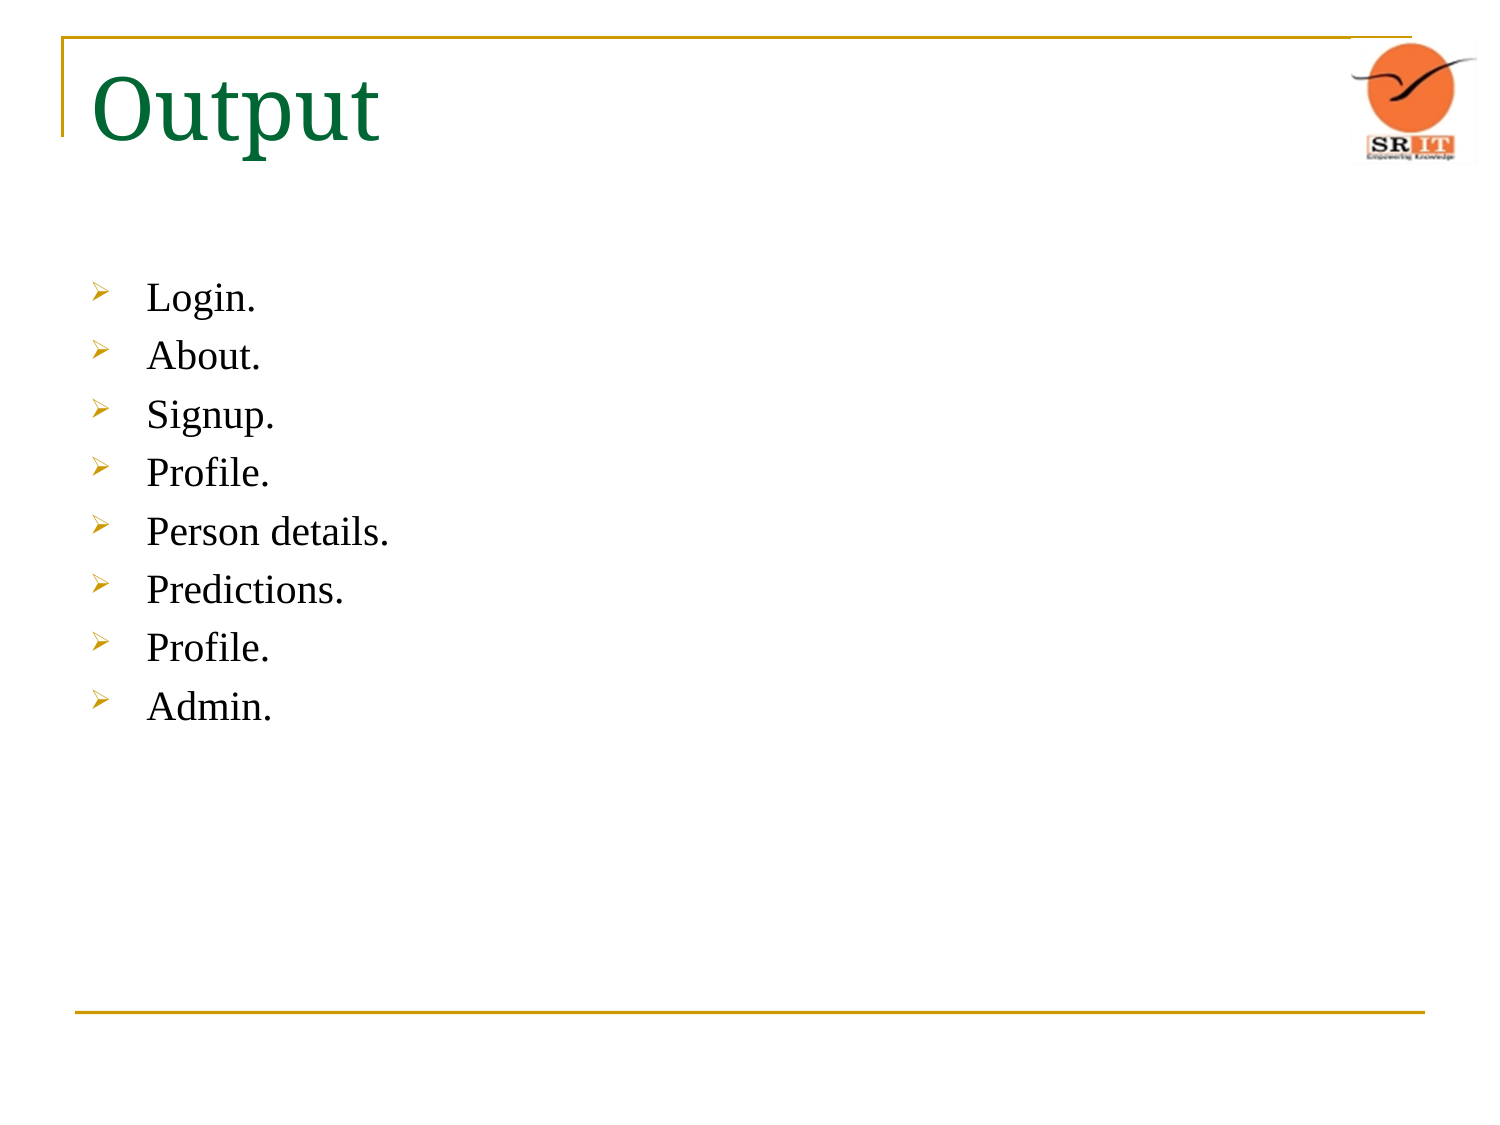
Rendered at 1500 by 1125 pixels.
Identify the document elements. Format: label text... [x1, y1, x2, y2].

picture [1350, 37, 1478, 165]
title Output [74, 45, 1426, 233]
list Login. About. Signup. Profile. Person details. Predictions. Profile. Admin. [74, 262, 1426, 1006]
